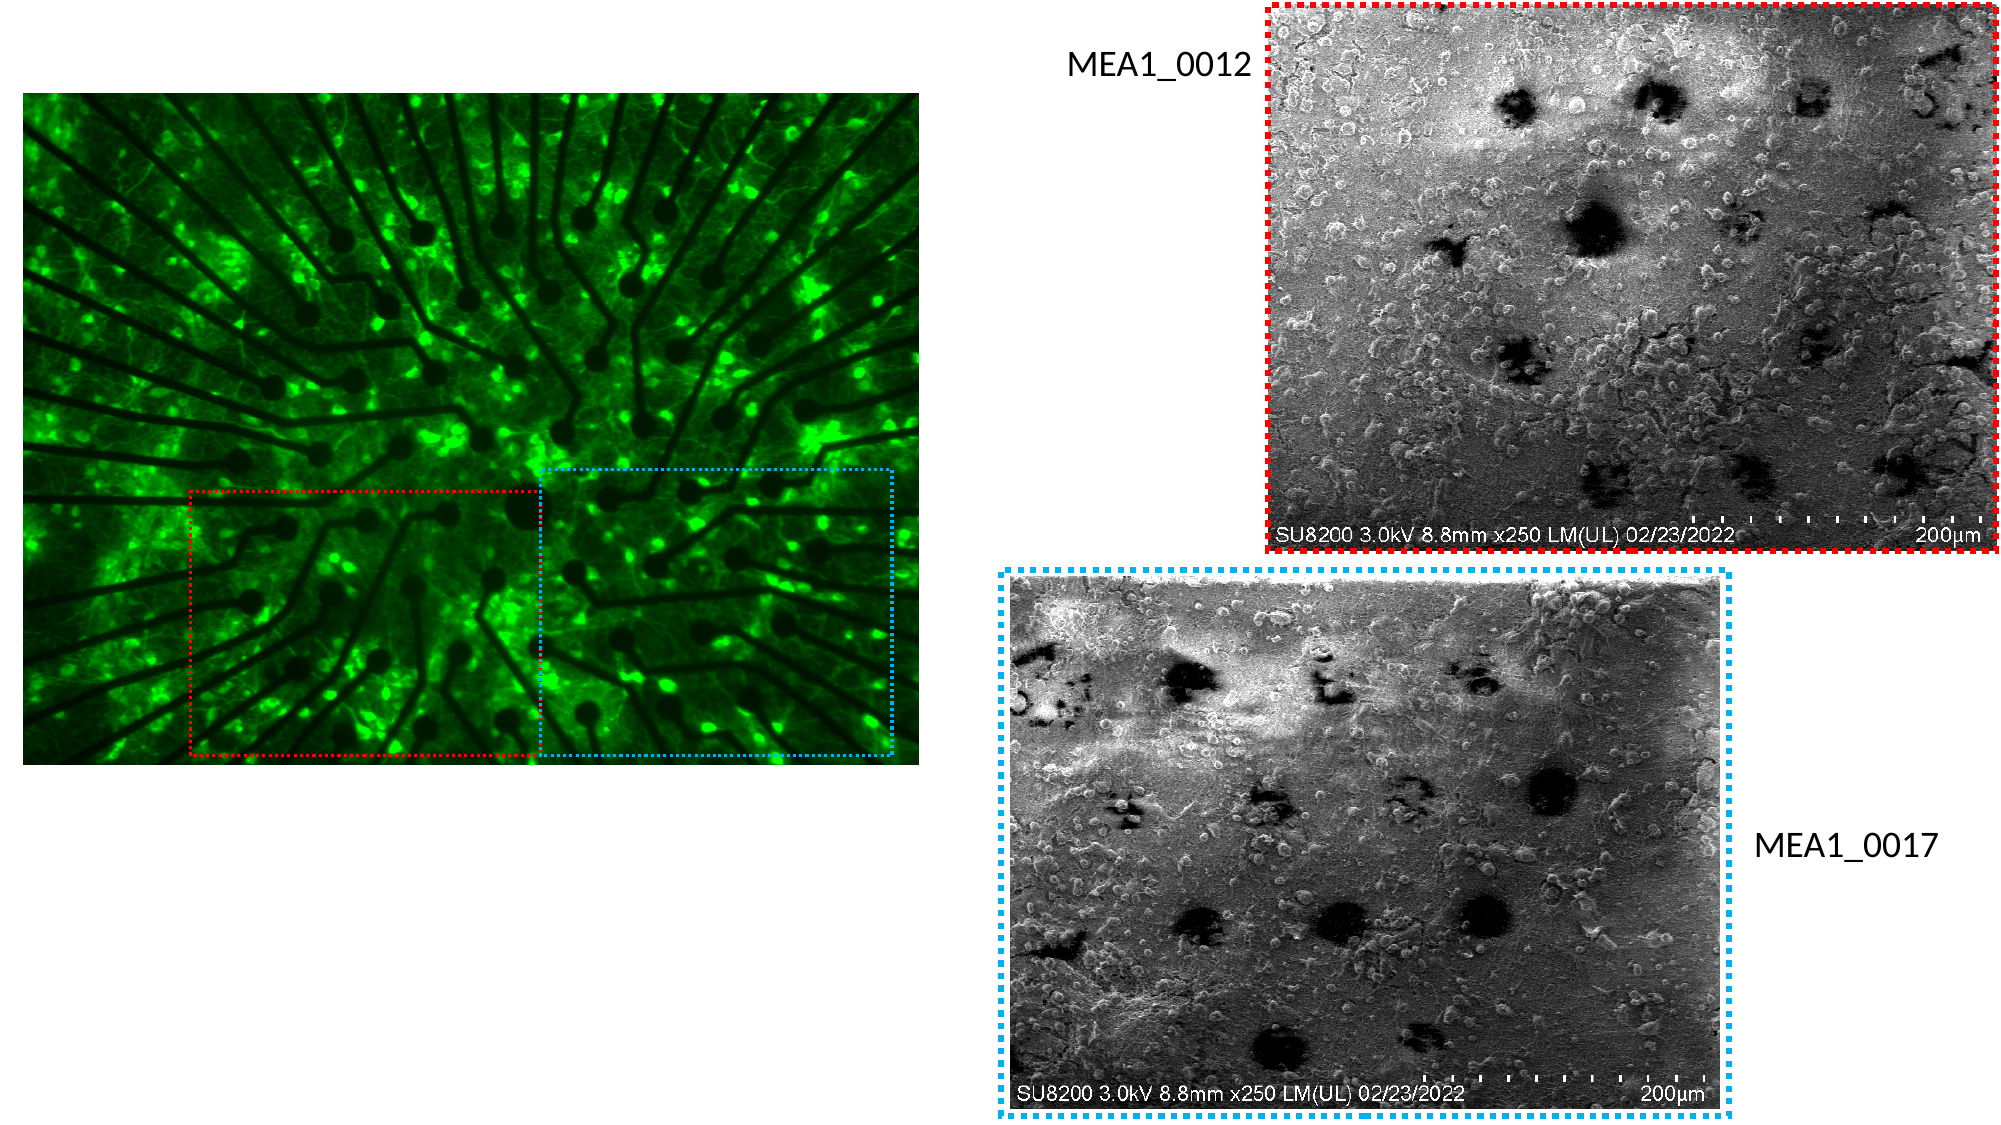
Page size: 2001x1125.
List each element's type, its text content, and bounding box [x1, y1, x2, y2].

text_box [1000, 569, 1730, 1117]
picture [22, 92, 919, 765]
picture [1009, 576, 1720, 1110]
text_box MEA1_0012 [1051, 31, 1268, 92]
text_box MEA1_0017 [1739, 812, 1955, 873]
picture [1268, 4, 1997, 551]
